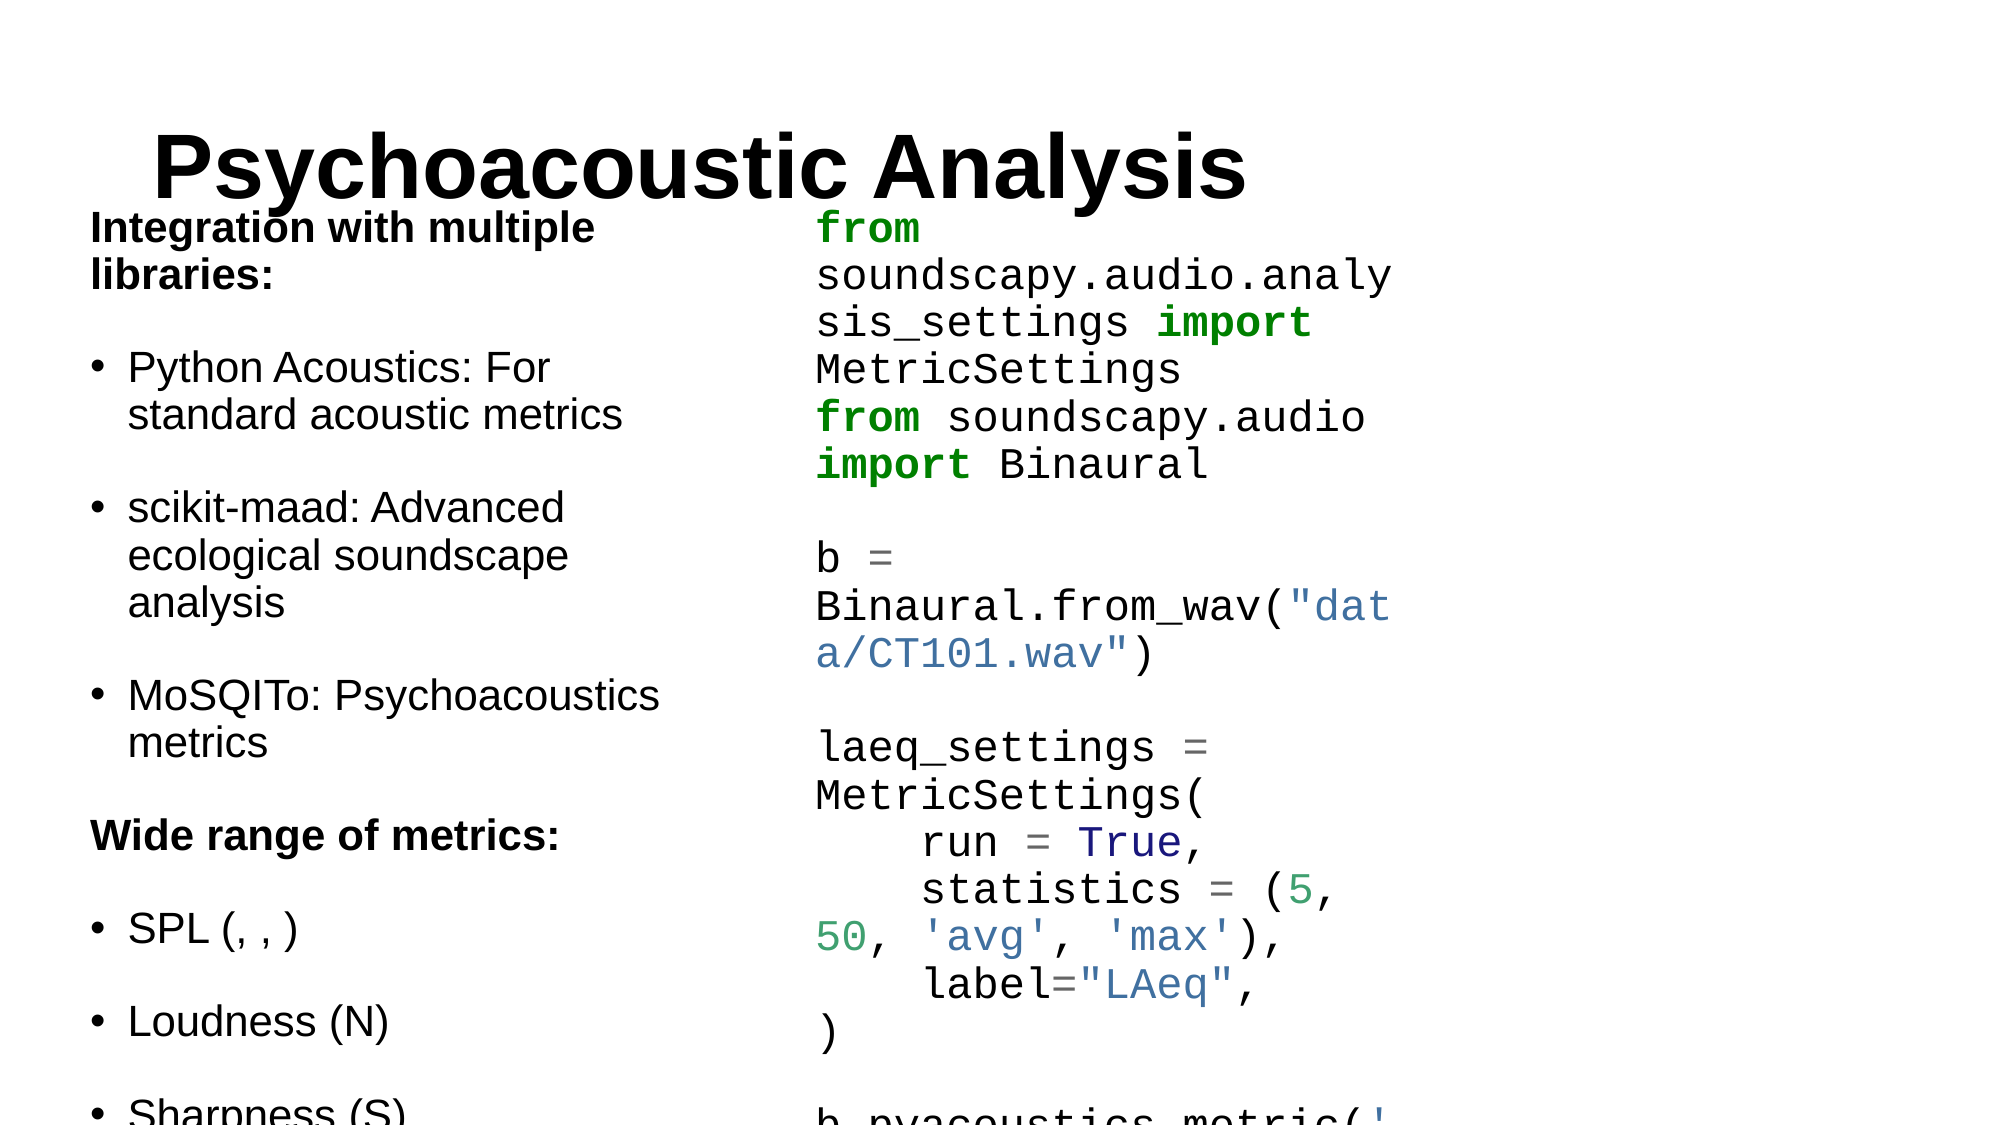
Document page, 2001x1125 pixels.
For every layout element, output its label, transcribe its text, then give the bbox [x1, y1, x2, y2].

list from soundscapy.audio.analysis_settings import MetricSettings from soundscapy.audio import Binaural b = Binaural.from_wav("data/CT101.wav") laeq_settings = MetricSettings( run = True, statistics = (5, 50, 'avg', 'max'), label="LAeq", ) b.pyacoustics_metric('LAeq', metric_settings=laeq_settings).round(2) b.mosqito_metric('sharpness_din_perseg').round(2) [762, 196, 1425, 754]
title Psychoacoustic Analysis [137, 59, 1863, 278]
